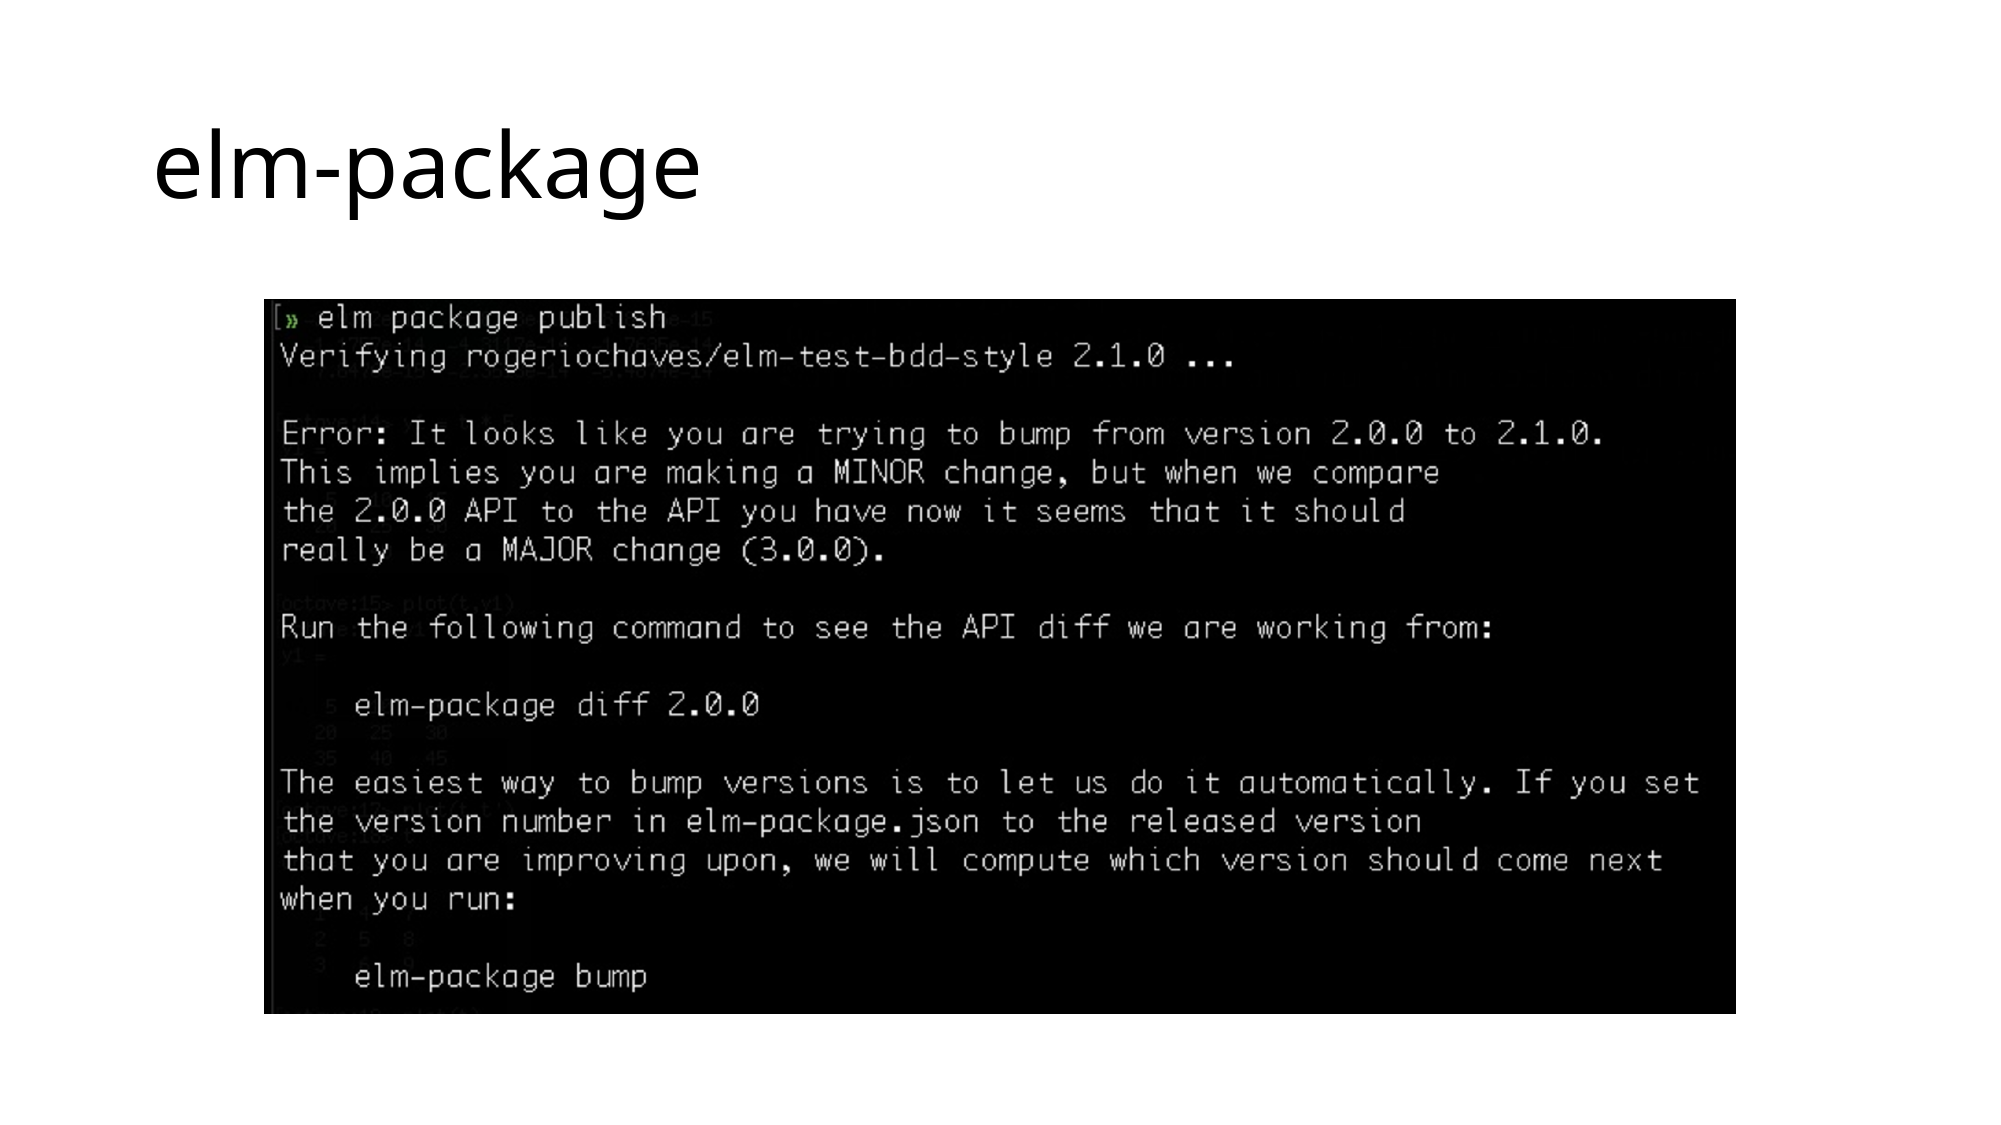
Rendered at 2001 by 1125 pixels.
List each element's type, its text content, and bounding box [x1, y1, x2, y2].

title elm-package [137, 59, 1863, 278]
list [264, 299, 1736, 1014]
